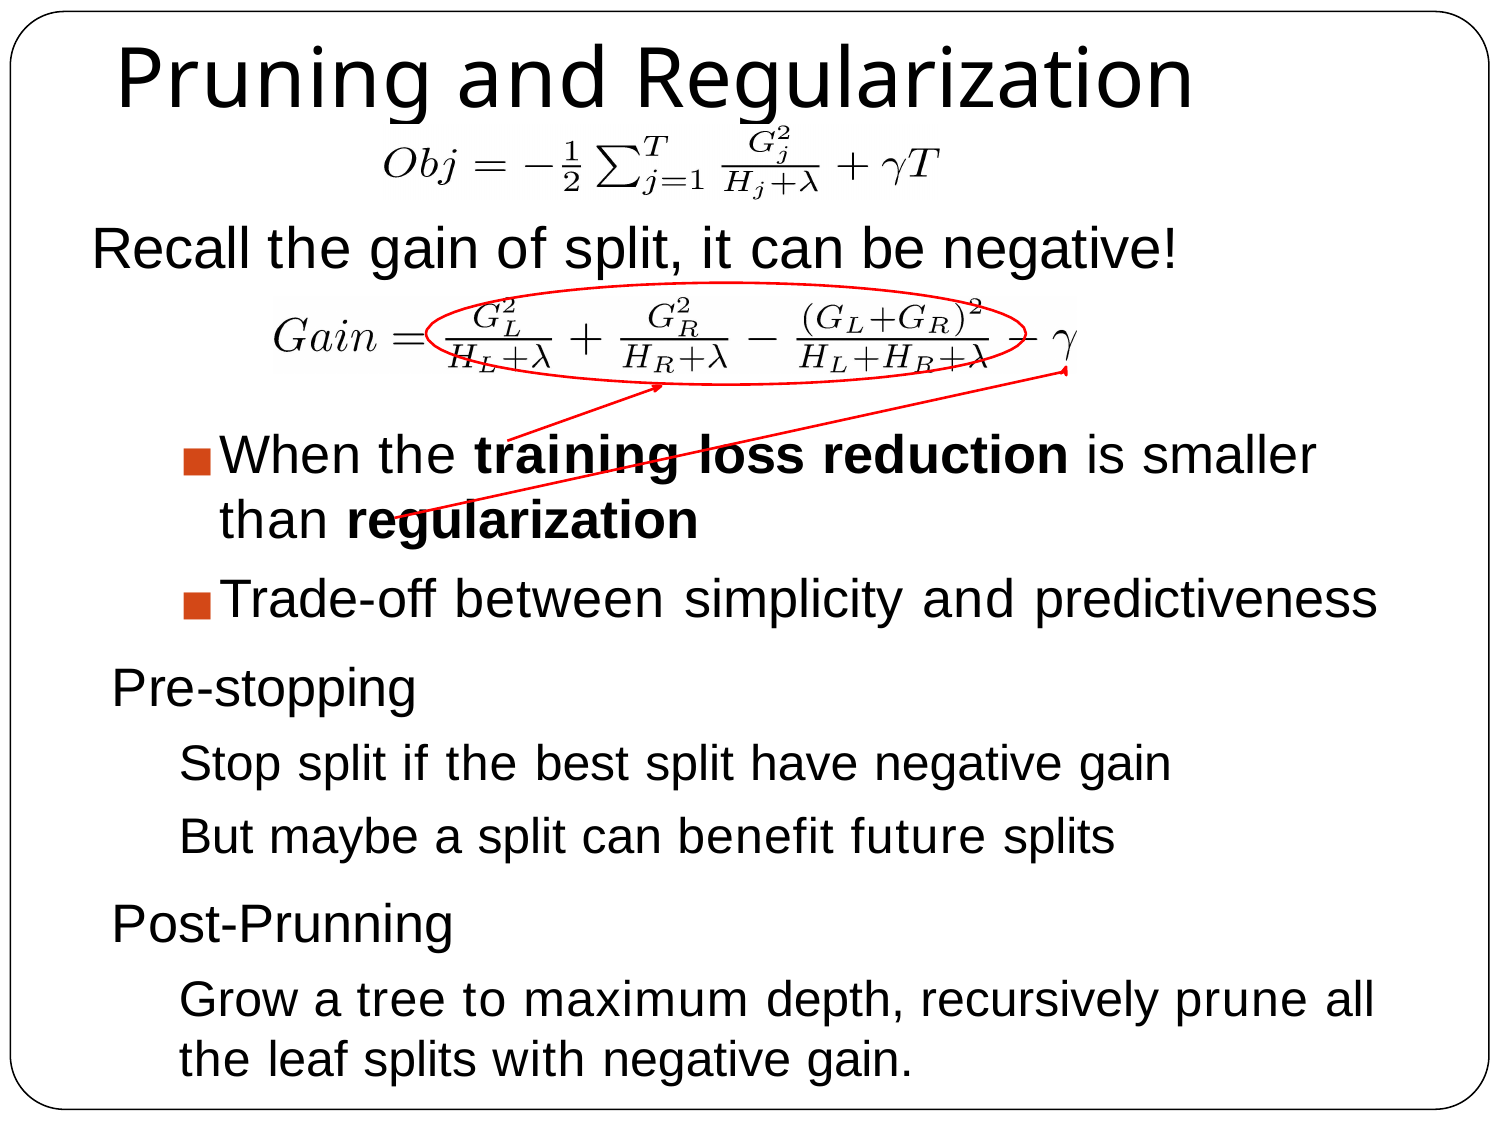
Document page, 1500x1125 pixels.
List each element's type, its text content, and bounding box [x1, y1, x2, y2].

text_box Recall the gain of split, it can be negative! [89, 208, 1262, 281]
title Pruning and Regularization [112, 0, 1388, 125]
list When the training loss reduction is smaller than regularization Trade-off between simplicity and predictiveness Pre-stopping Stop split if the best split have negative gain But maybe a split can benefit future splits Post-Prunning Grow a tree to maximum depth, recursively prune all the leaf splits with negative gain. [109, 403, 1385, 1087]
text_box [273, 282, 1077, 519]
picture [383, 124, 940, 200]
